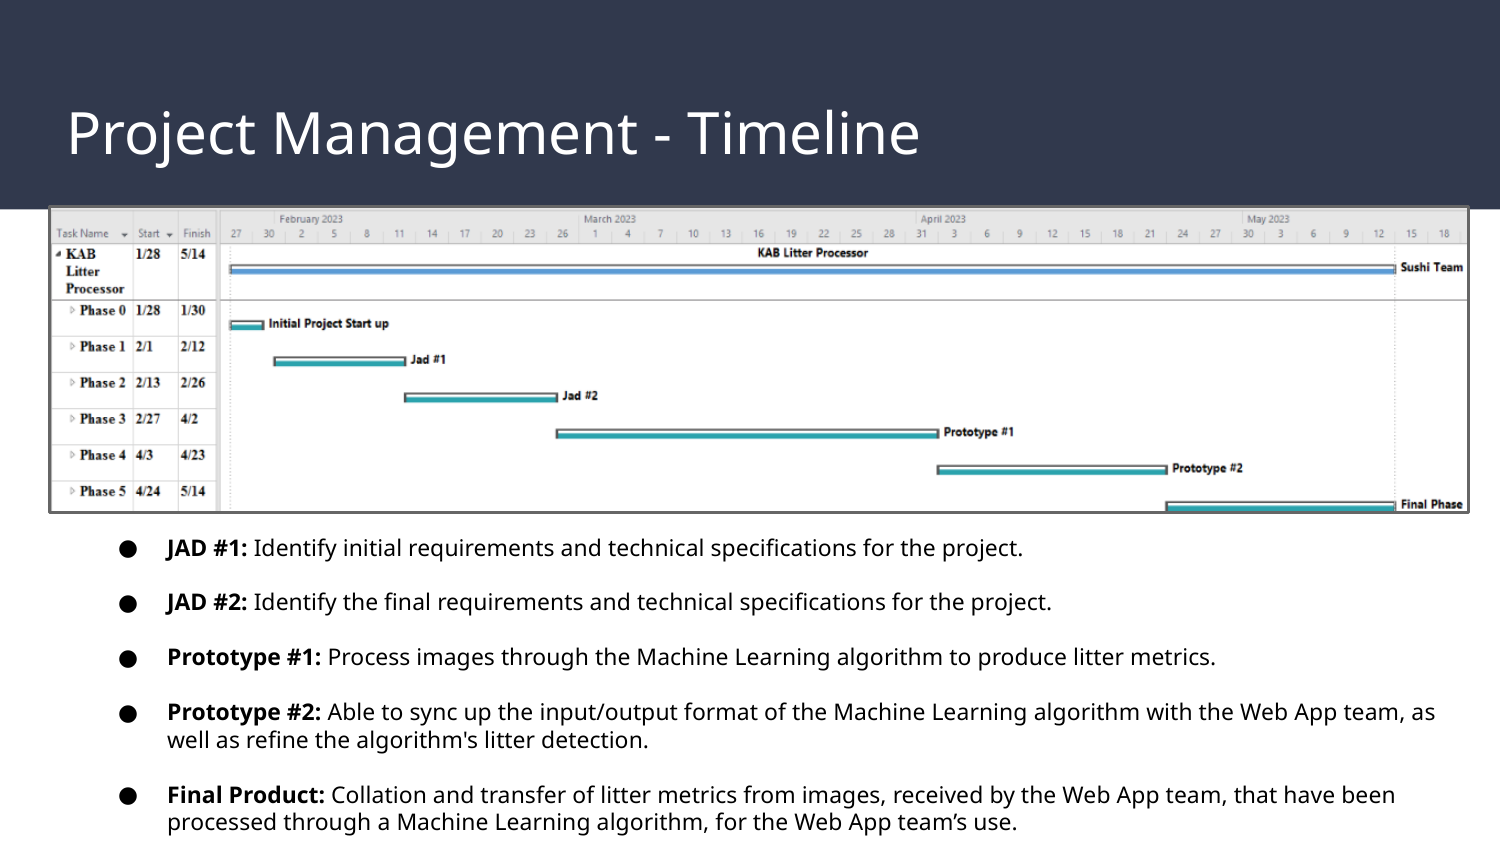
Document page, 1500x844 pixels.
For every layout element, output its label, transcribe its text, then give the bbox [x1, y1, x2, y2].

title Project Management - Timeline [51, 80, 1449, 184]
text_box JAD #1: Identify initial requirements and technical specifications for the project. JAD #2: Identify the final requirements and technical specifications for the project. Prototype #1: Process images through the Machine Learning algorithm to produce litter metrics. Prototype #2: Able to sync up the input/output format of the Machine Learning algorithm with the Web App team, as well as refine the algorithm's litter detection. Final Product: Collation and transfer of litter metrics from images, received by the Web App team, that have been processed through a Machine Learning algorithm, for the Web App team’s use. [77, 518, 1467, 844]
picture [50, 208, 1468, 512]
